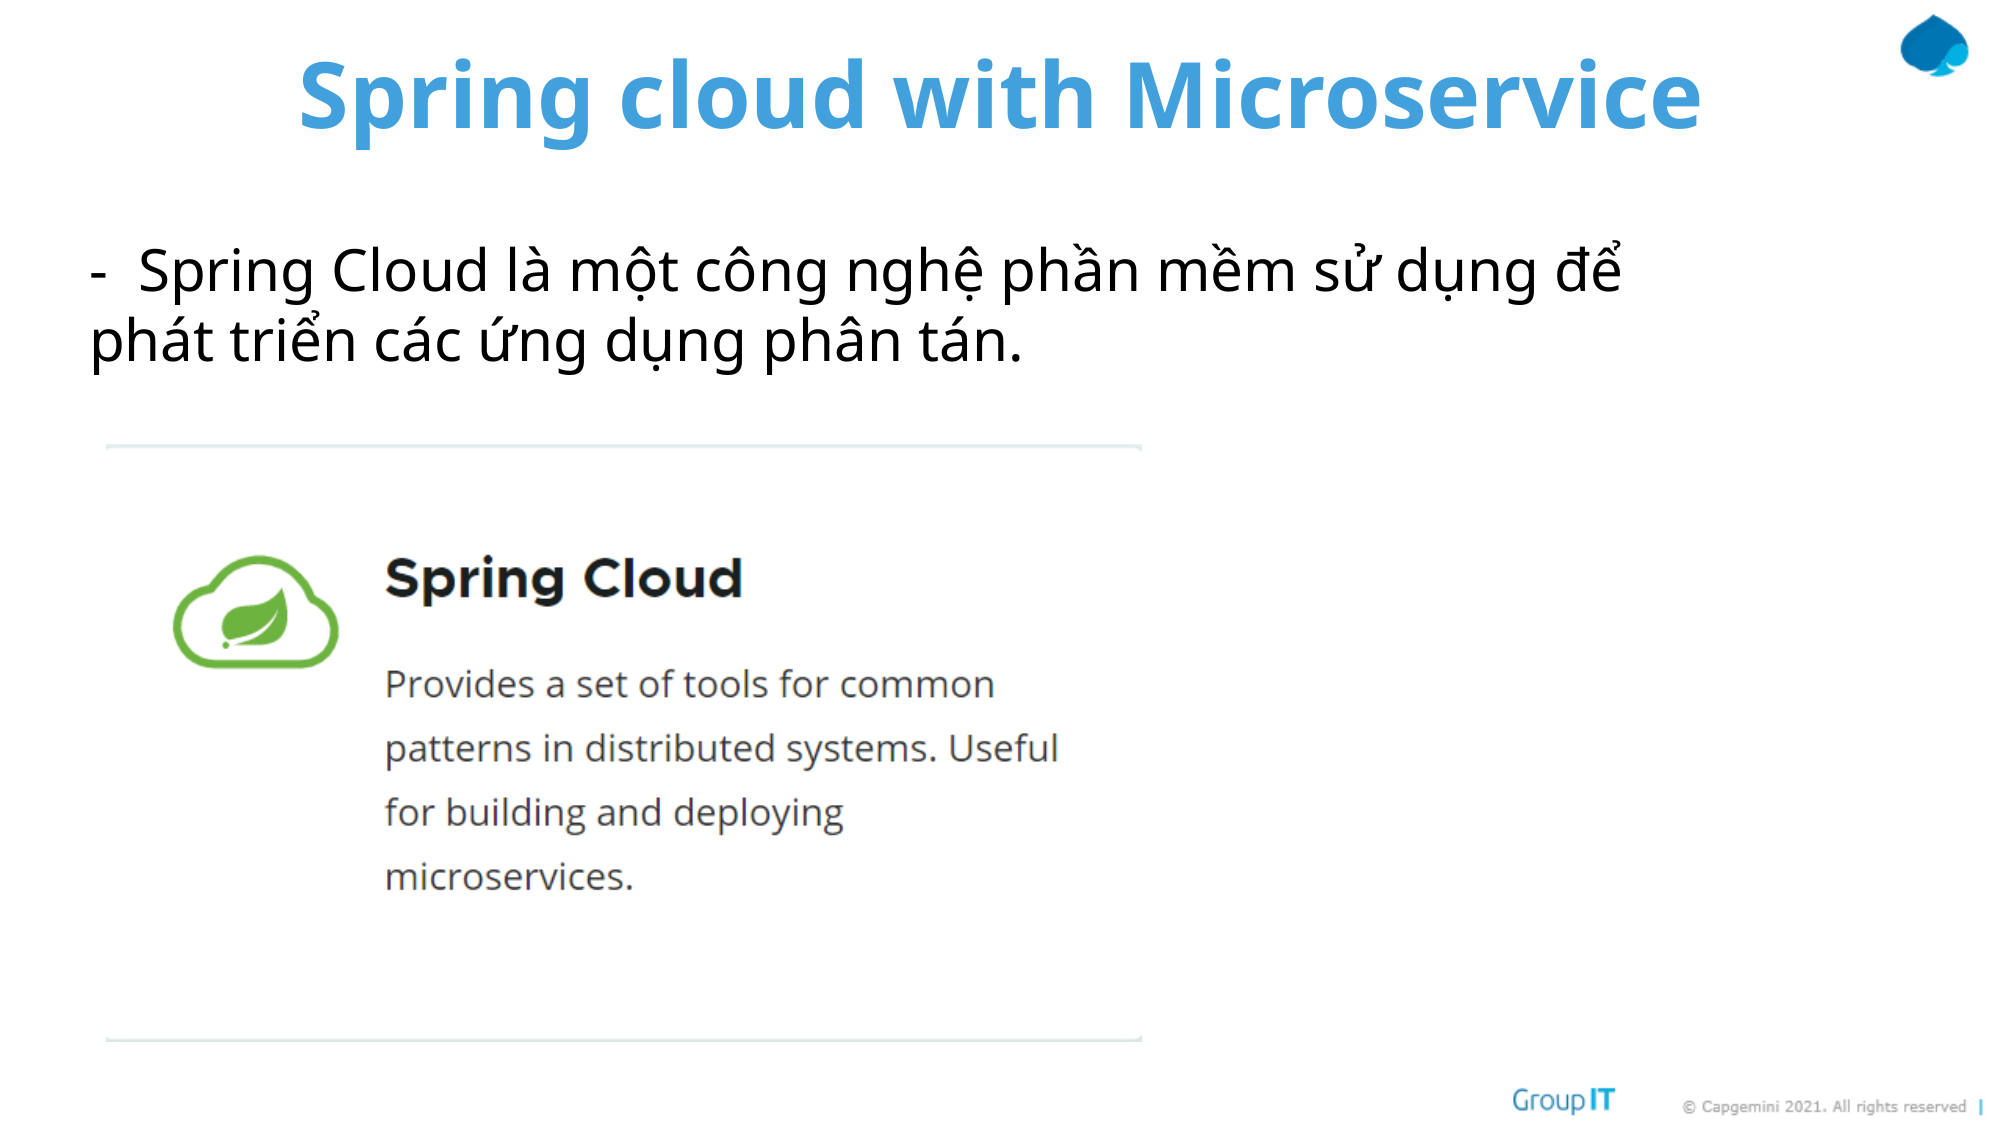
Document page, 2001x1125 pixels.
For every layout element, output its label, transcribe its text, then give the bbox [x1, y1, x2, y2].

text_box - Spring Cloud là một công nghệ phần mềm sử dụng để phát triển các ứng dụng phân tán. [74, 225, 1706, 381]
picture [1887, 0, 1986, 93]
picture [106, 444, 1142, 1042]
text_box Spring cloud with Microservice [256, 29, 1748, 154]
picture [1495, 1063, 2000, 1125]
